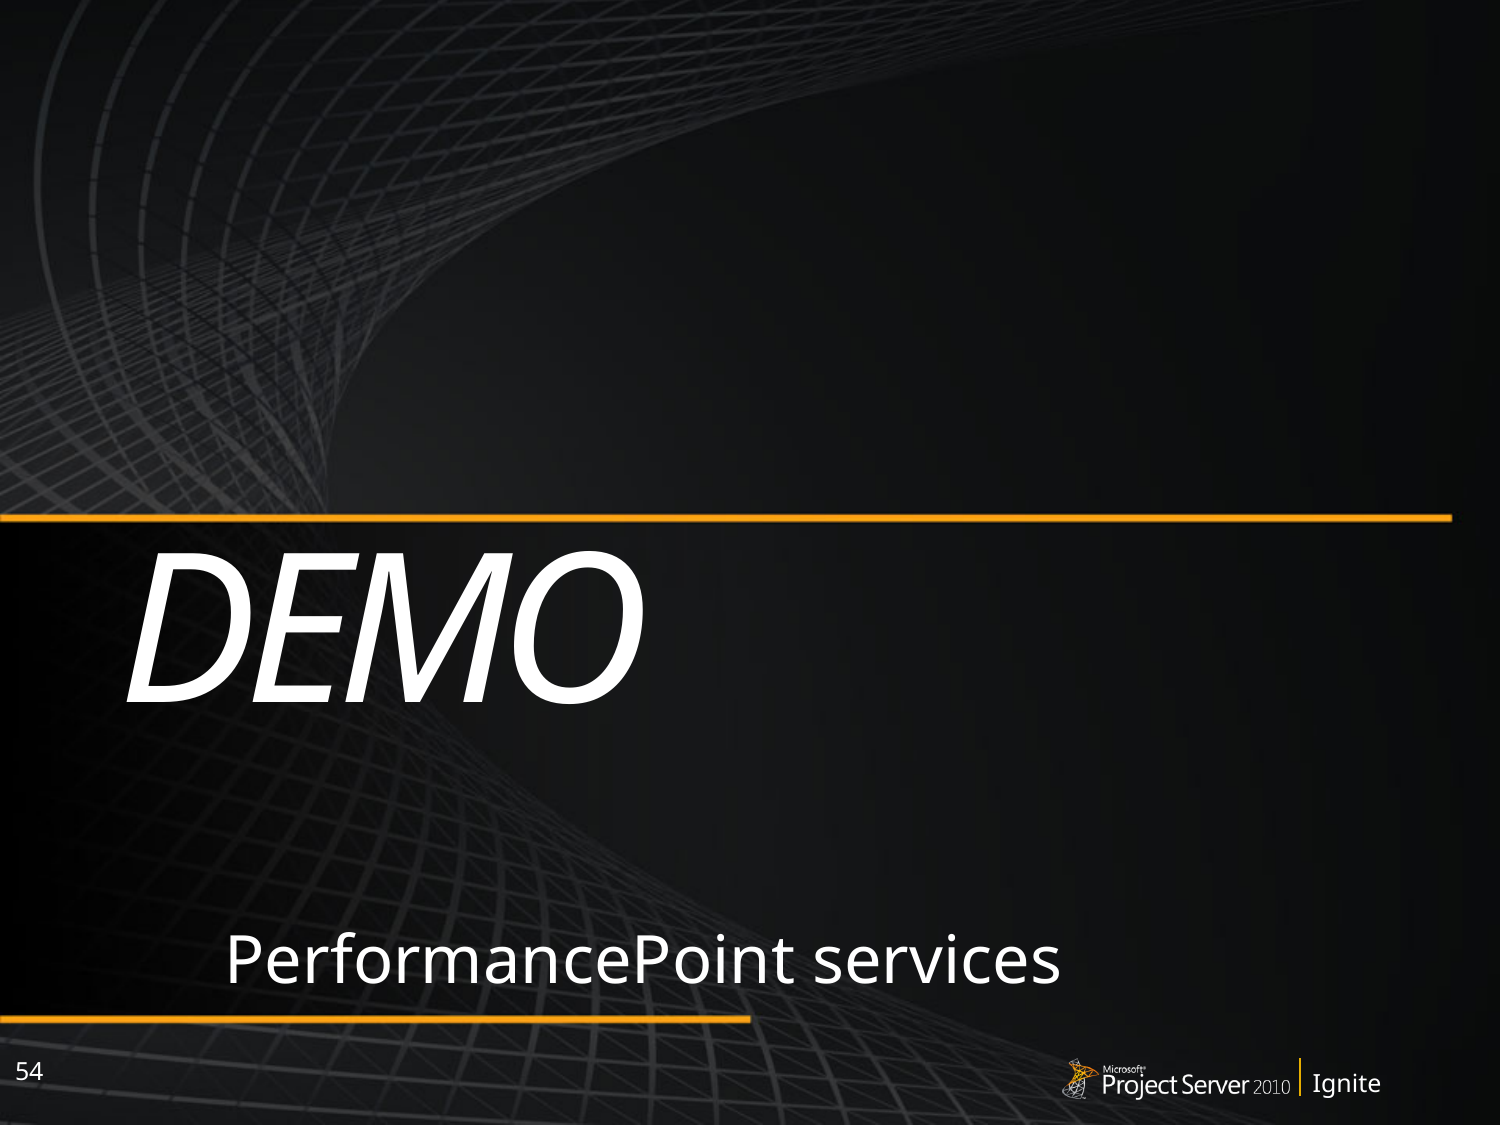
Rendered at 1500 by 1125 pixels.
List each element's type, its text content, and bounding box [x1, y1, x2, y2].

picture [0, 0, 1500, 1125]
list DEMO [118, 522, 1380, 750]
slide_number 54 [0, 1042, 350, 1103]
subtitle PerformancePoint services [224, 924, 1380, 998]
